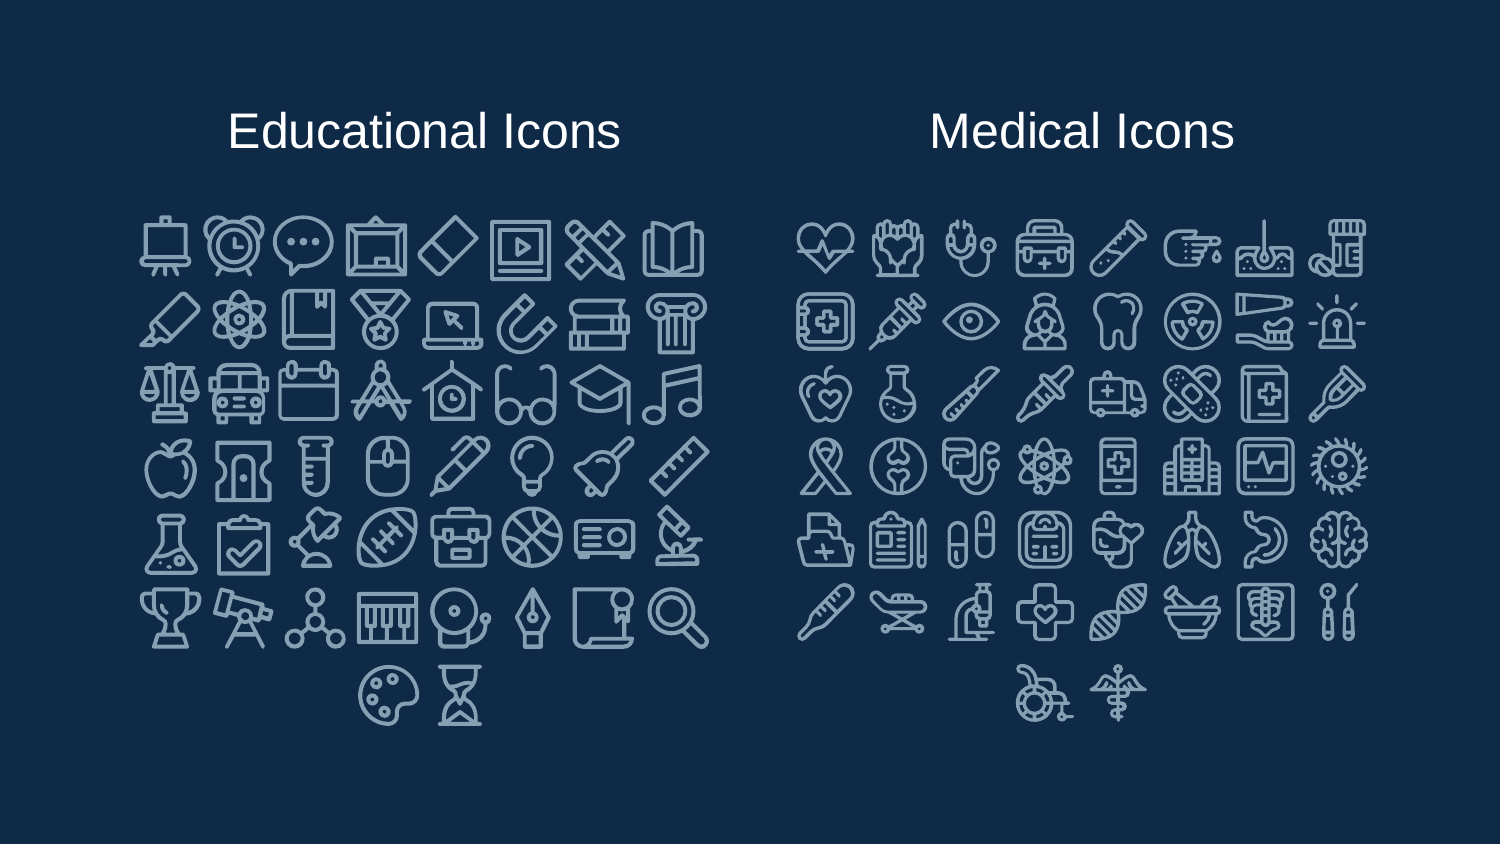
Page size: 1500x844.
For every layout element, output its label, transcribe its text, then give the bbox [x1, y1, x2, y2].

text_box [641, 363, 703, 426]
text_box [216, 513, 271, 576]
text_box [143, 438, 199, 499]
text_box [492, 292, 559, 355]
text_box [796, 292, 855, 351]
text_box [345, 215, 408, 277]
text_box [947, 510, 996, 569]
text_box [569, 364, 631, 426]
text_box [572, 587, 635, 649]
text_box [868, 510, 928, 569]
text_box [797, 583, 855, 641]
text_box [573, 518, 636, 560]
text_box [430, 506, 492, 568]
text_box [1319, 582, 1359, 642]
text_box [564, 219, 626, 281]
text_box [501, 506, 563, 568]
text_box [1162, 364, 1223, 424]
text_box [1022, 292, 1067, 351]
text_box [208, 362, 271, 425]
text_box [1307, 293, 1367, 350]
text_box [355, 506, 420, 568]
text_box [869, 590, 928, 634]
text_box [572, 435, 636, 498]
text_box [1163, 510, 1222, 569]
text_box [201, 215, 268, 277]
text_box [1088, 369, 1147, 418]
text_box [1235, 218, 1294, 278]
text_box [437, 664, 482, 726]
text_box [281, 288, 336, 350]
text_box [139, 291, 201, 348]
title Educational Icons [139, 83, 711, 163]
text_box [1309, 437, 1369, 496]
text_box [139, 362, 200, 424]
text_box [1015, 218, 1075, 278]
text_box [1089, 663, 1148, 722]
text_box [271, 215, 335, 277]
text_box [1162, 437, 1222, 496]
text_box [947, 582, 996, 641]
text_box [1243, 510, 1289, 569]
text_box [1236, 436, 1295, 496]
text_box [365, 435, 410, 497]
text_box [142, 513, 200, 575]
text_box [878, 364, 917, 424]
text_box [349, 288, 412, 351]
text_box [213, 587, 274, 649]
text_box [649, 435, 710, 497]
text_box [139, 587, 202, 649]
text_box [869, 437, 928, 496]
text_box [798, 364, 853, 423]
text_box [1235, 292, 1294, 351]
text_box [942, 365, 1001, 422]
text_box [645, 293, 708, 355]
text_box [139, 215, 192, 277]
text_box [495, 364, 557, 426]
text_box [1236, 582, 1295, 642]
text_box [1099, 437, 1138, 496]
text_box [1015, 582, 1075, 642]
text_box [284, 587, 346, 649]
text_box [417, 214, 479, 277]
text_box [1017, 510, 1073, 569]
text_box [941, 437, 1001, 496]
title Medical Icons [797, 83, 1369, 163]
text_box [350, 360, 412, 422]
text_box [945, 218, 997, 278]
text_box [215, 440, 272, 503]
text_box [1017, 437, 1074, 496]
text_box [356, 591, 419, 645]
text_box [796, 512, 856, 568]
text_box [278, 359, 339, 421]
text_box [1163, 292, 1222, 351]
text_box [568, 298, 630, 351]
text_box [872, 219, 924, 278]
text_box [646, 586, 711, 650]
text_box [799, 437, 852, 496]
text_box [868, 292, 927, 351]
text_box [297, 435, 334, 497]
text_box [642, 221, 704, 277]
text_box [356, 664, 420, 727]
text_box [1089, 583, 1148, 641]
text_box [655, 504, 703, 567]
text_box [1240, 364, 1289, 424]
text_box [1015, 663, 1075, 722]
text_box [429, 435, 491, 497]
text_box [421, 359, 484, 422]
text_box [1088, 218, 1148, 278]
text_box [429, 587, 492, 649]
text_box [1015, 364, 1074, 423]
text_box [1163, 229, 1222, 267]
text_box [1092, 292, 1144, 351]
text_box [1309, 510, 1369, 569]
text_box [489, 219, 552, 282]
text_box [509, 435, 556, 498]
text_box [288, 506, 342, 568]
text_box [1308, 219, 1367, 278]
text_box [1308, 364, 1367, 423]
text_box [1163, 584, 1222, 640]
text_box [515, 587, 551, 649]
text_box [211, 289, 268, 350]
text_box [941, 302, 1001, 341]
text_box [1091, 510, 1145, 569]
text_box [796, 222, 855, 274]
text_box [421, 301, 484, 350]
